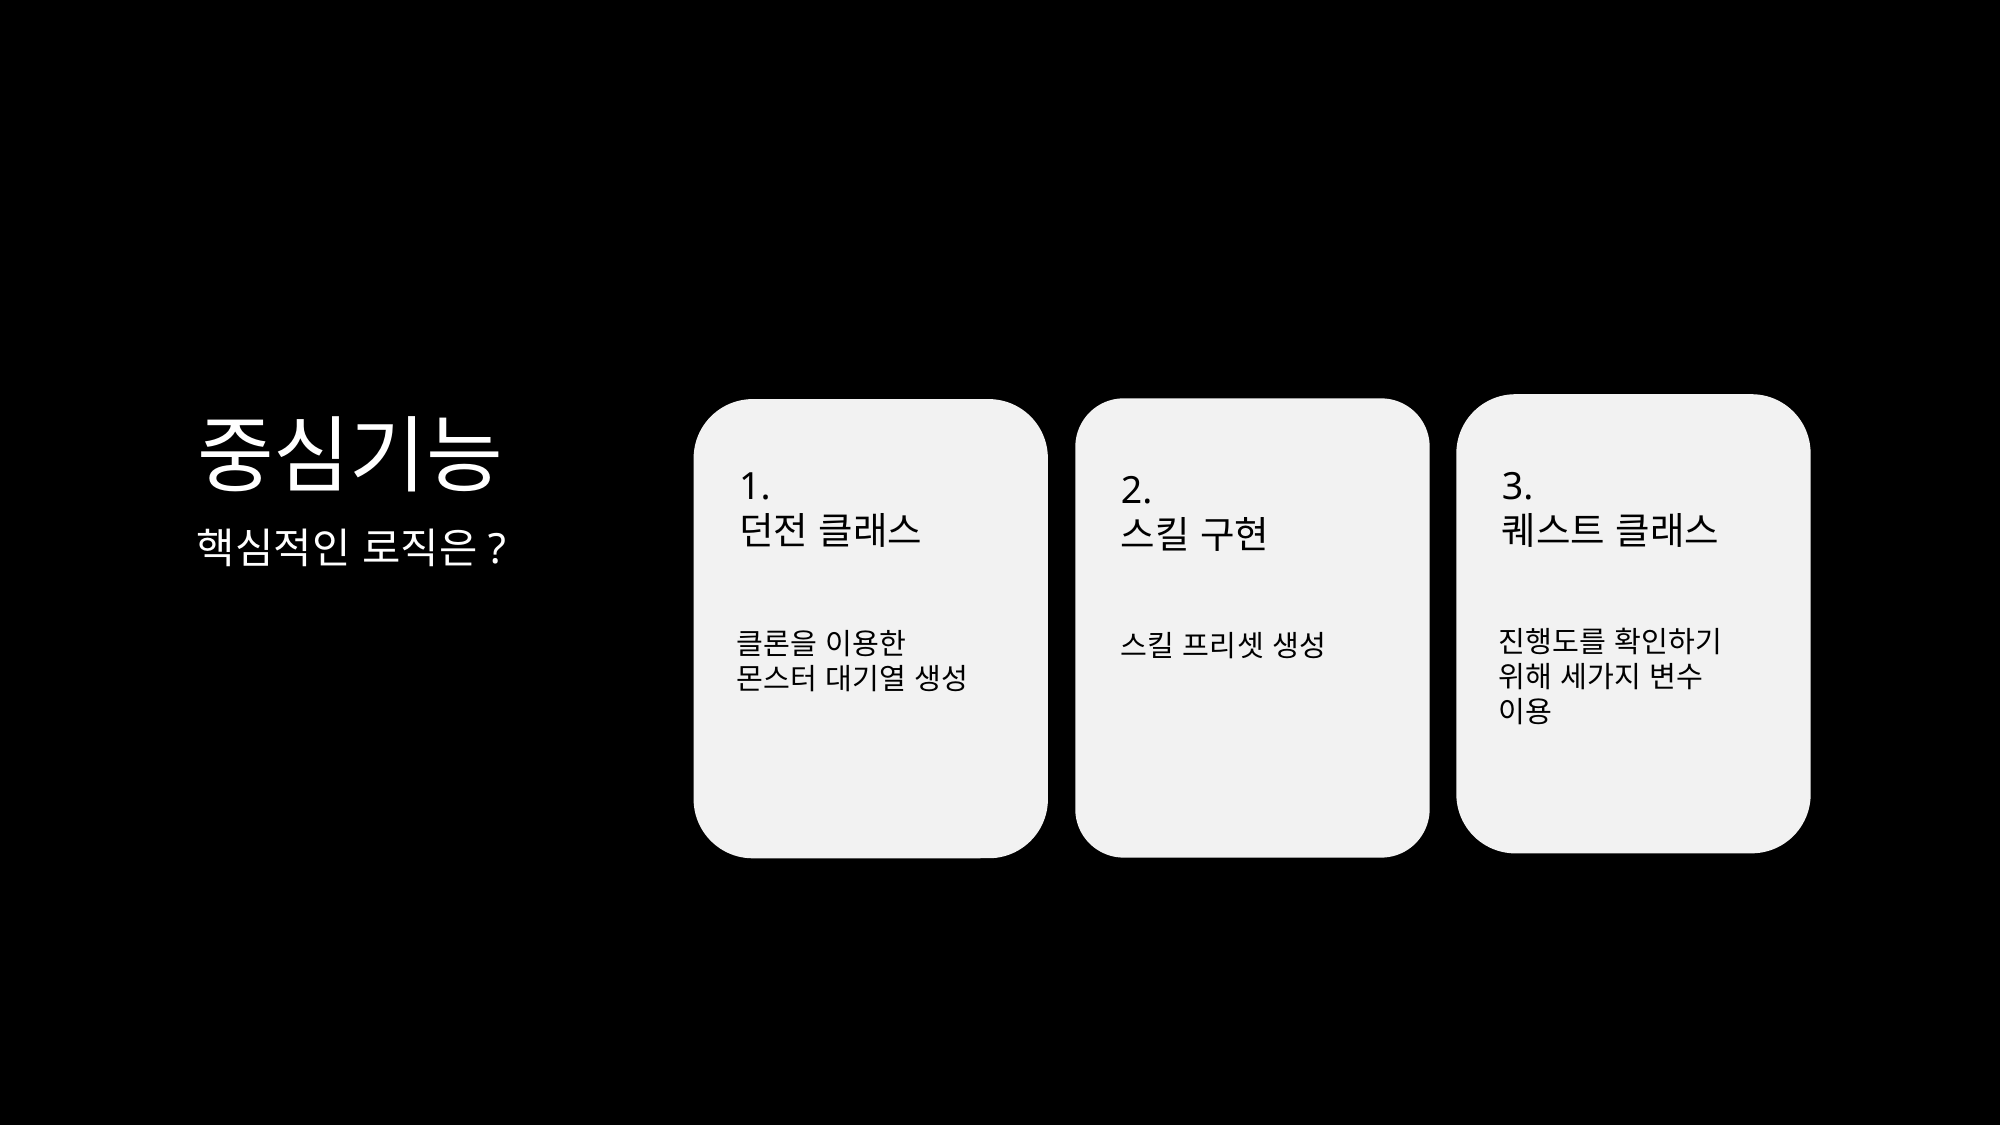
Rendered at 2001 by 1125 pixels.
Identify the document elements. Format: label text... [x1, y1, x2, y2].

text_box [1074, 397, 1431, 859]
text_box [692, 397, 1050, 860]
text_box 클론을 이용한 몬스터 대기열 생성 [721, 618, 991, 703]
text_box 핵심적인 로직은? [181, 513, 521, 579]
text_box 중심기능 [182, 394, 518, 509]
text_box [1455, 393, 1812, 854]
text_box 1. 던전 클래스 [724, 454, 1018, 560]
